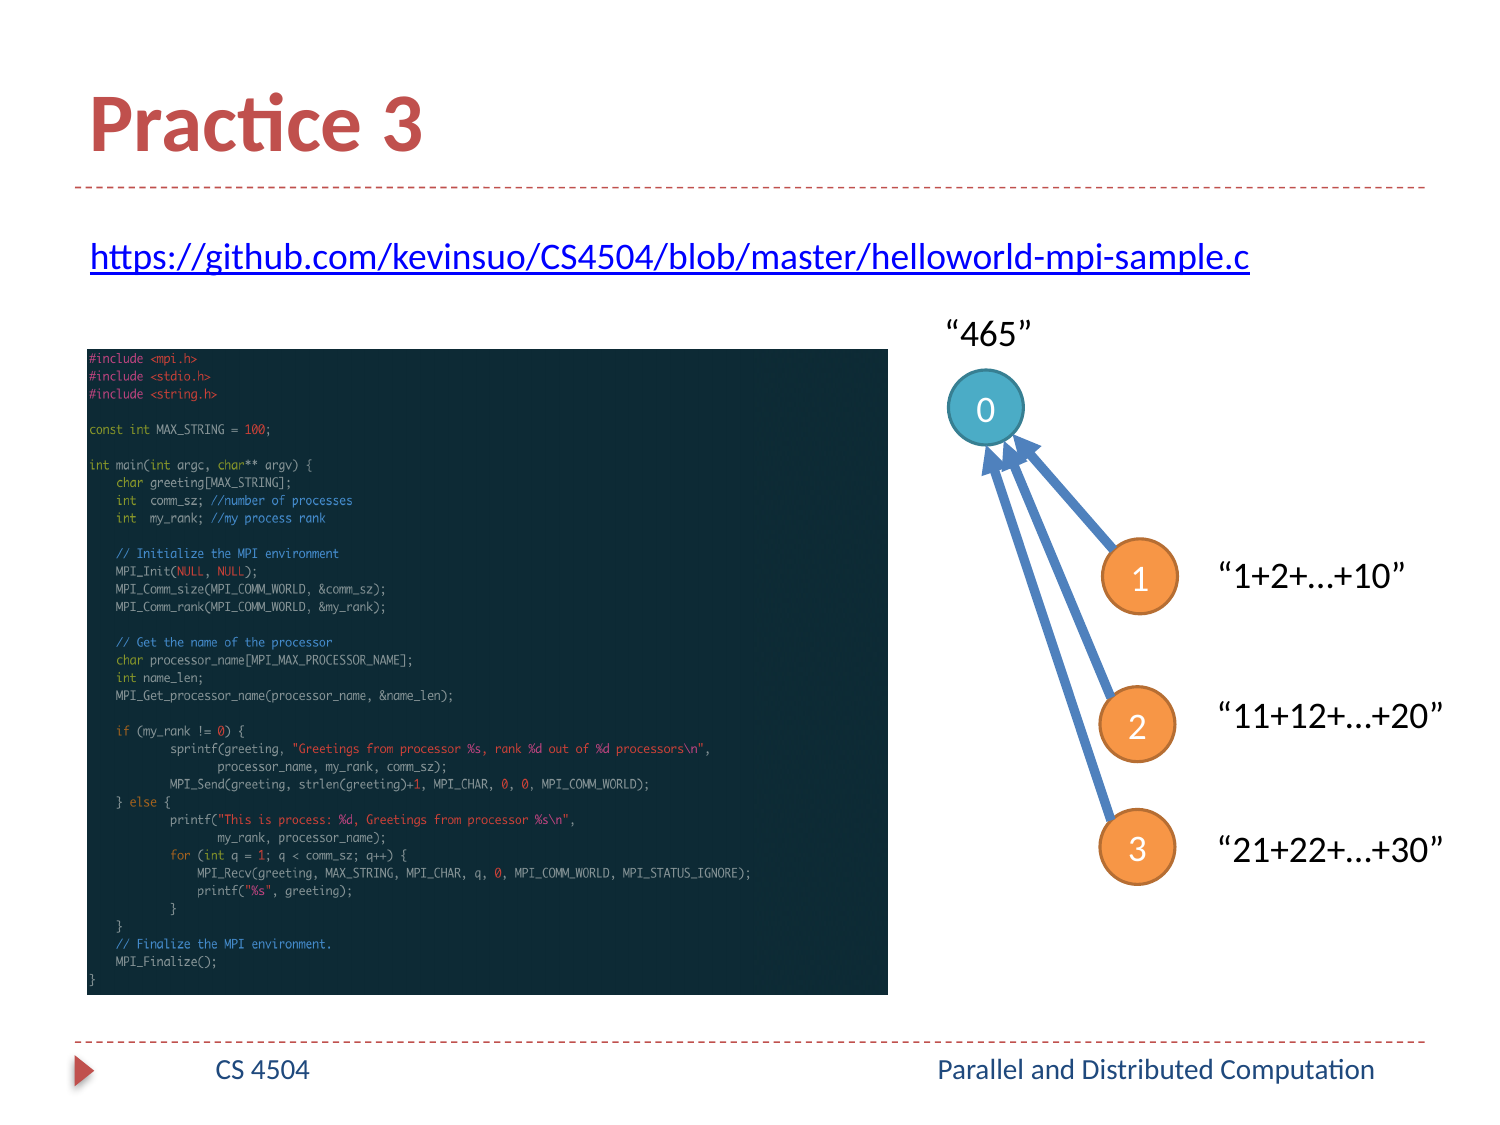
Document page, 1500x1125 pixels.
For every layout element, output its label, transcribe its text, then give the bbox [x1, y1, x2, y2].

text_box 1 [1119, 537, 1180, 616]
text_box “11+12+…+20” [1201, 683, 1475, 743]
text_box 2 [1117, 685, 1177, 764]
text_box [985, 444, 1112, 821]
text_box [1003, 440, 1112, 444]
slide_number Parallel and Distributed Computation [887, 1042, 1426, 1103]
text_box “465” [929, 301, 1050, 361]
slide_number CS 4504 [100, 1042, 426, 1103]
text_box 3 [1098, 807, 1177, 886]
text_box “1+2+…+10” [1202, 543, 1458, 603]
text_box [1012, 433, 1114, 440]
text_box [87, 349, 888, 996]
text_box https://github.com/kevinsuo/CS4504/blob/master/helloworld-mpi-sample.c [74, 224, 1350, 330]
text_box “21+22+…+30” [1201, 817, 1475, 877]
text_box 0 [946, 368, 1025, 447]
title Practice 3 [75, 12, 1425, 175]
